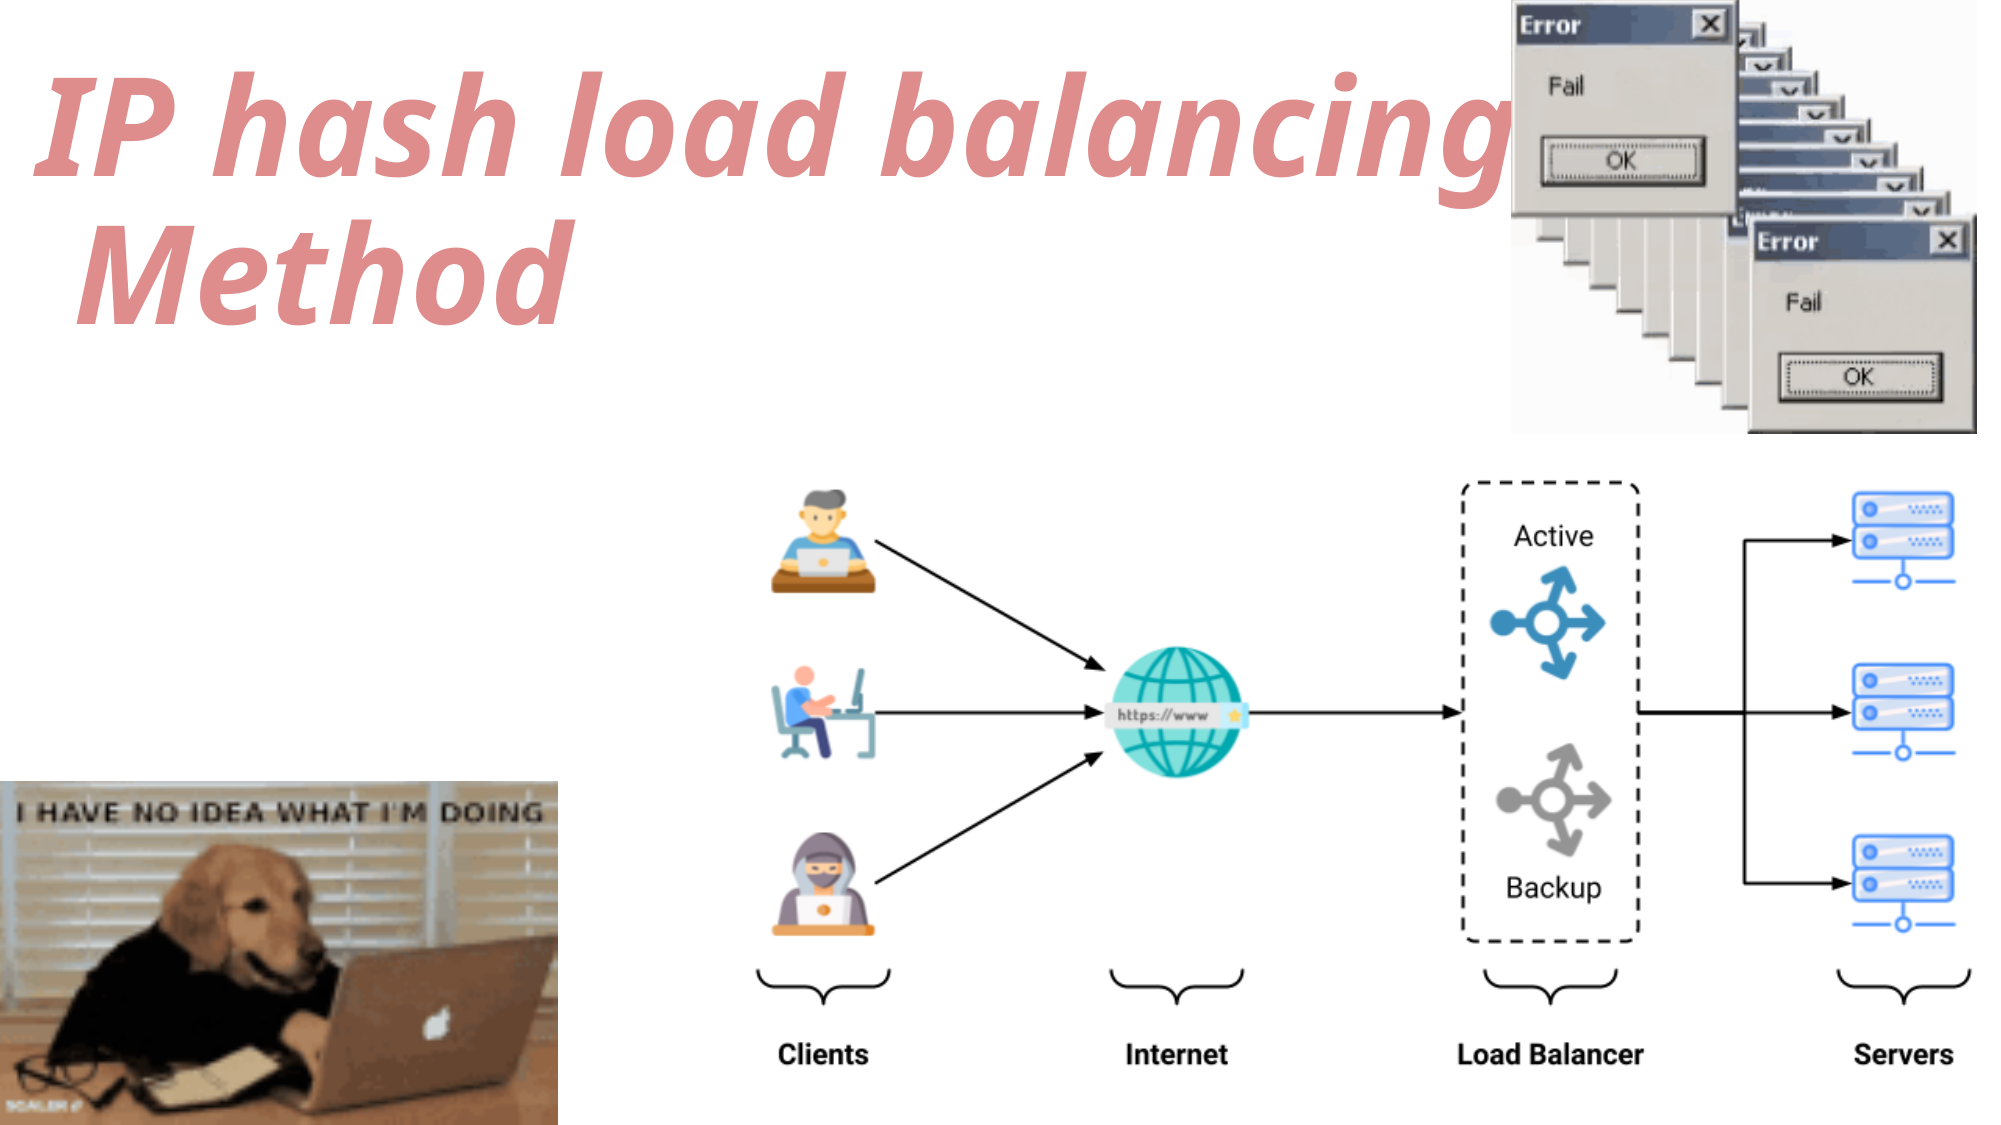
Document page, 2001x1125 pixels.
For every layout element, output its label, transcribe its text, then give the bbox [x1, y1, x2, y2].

title IP hash load balancing Method [22, 24, 1511, 388]
picture [748, 468, 1977, 1088]
picture [1511, 0, 1977, 434]
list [0, 781, 558, 1125]
